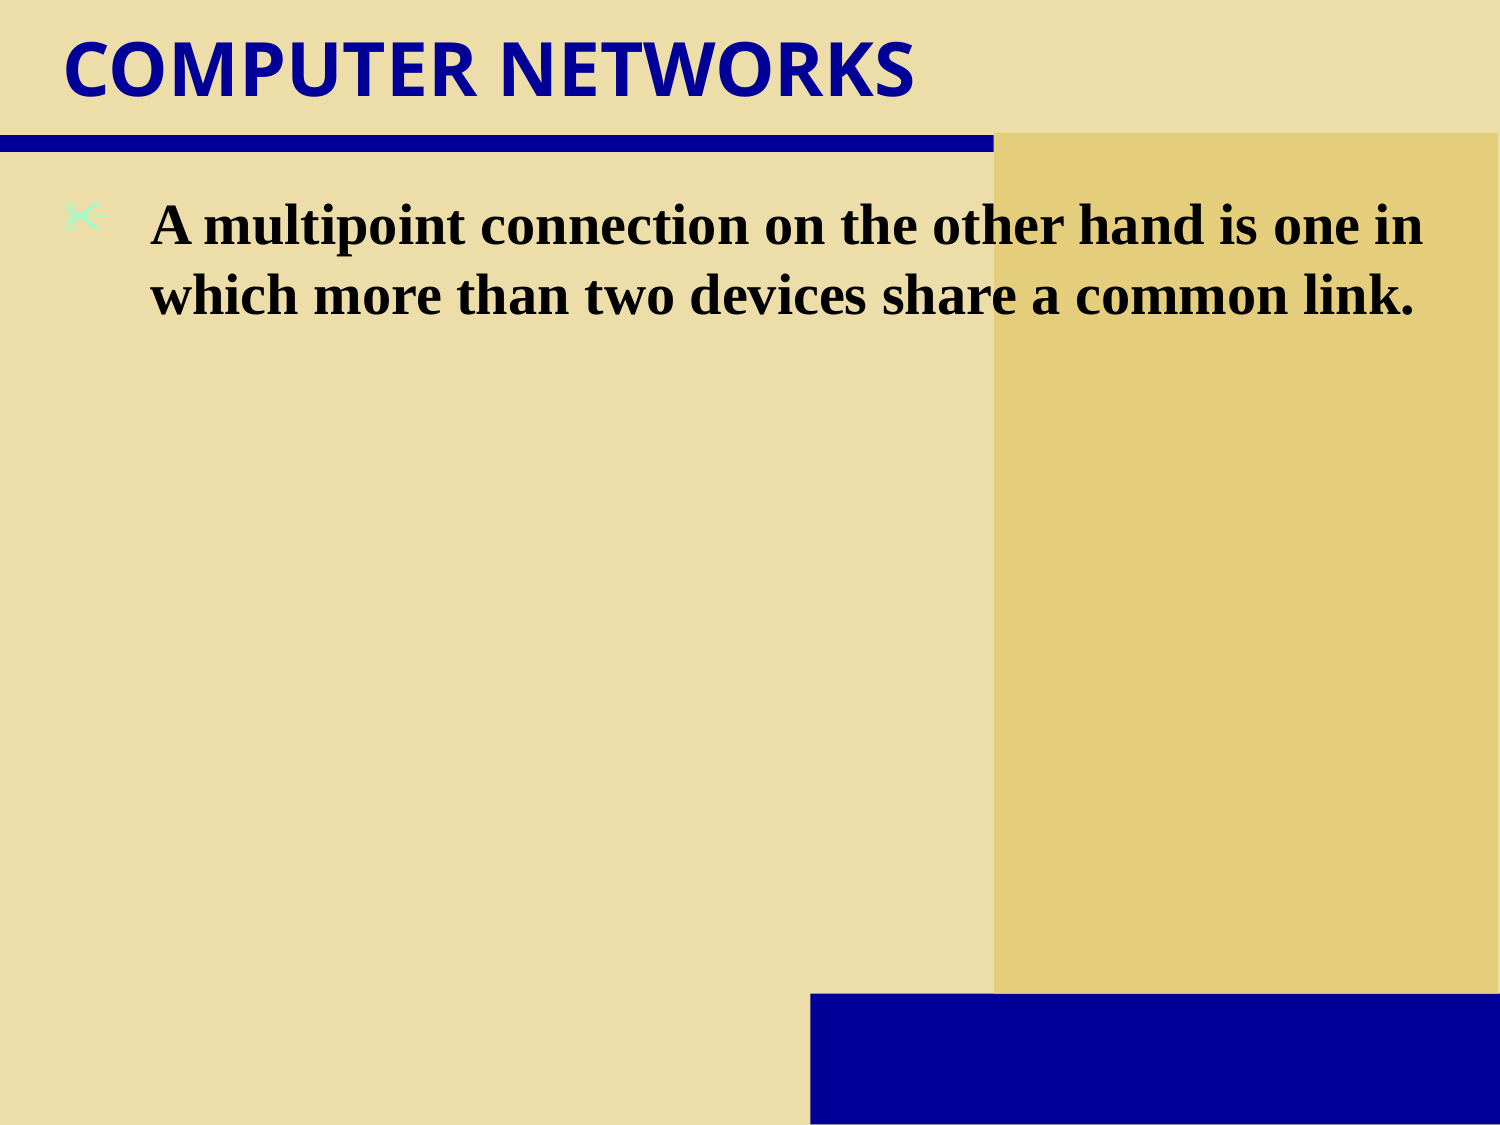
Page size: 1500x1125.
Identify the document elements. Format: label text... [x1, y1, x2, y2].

list A multipoint connection on the other hand is one in which more than two devices share a common link. [47, 178, 1457, 960]
title COMPUTER NETWORKS [47, 0, 1456, 133]
